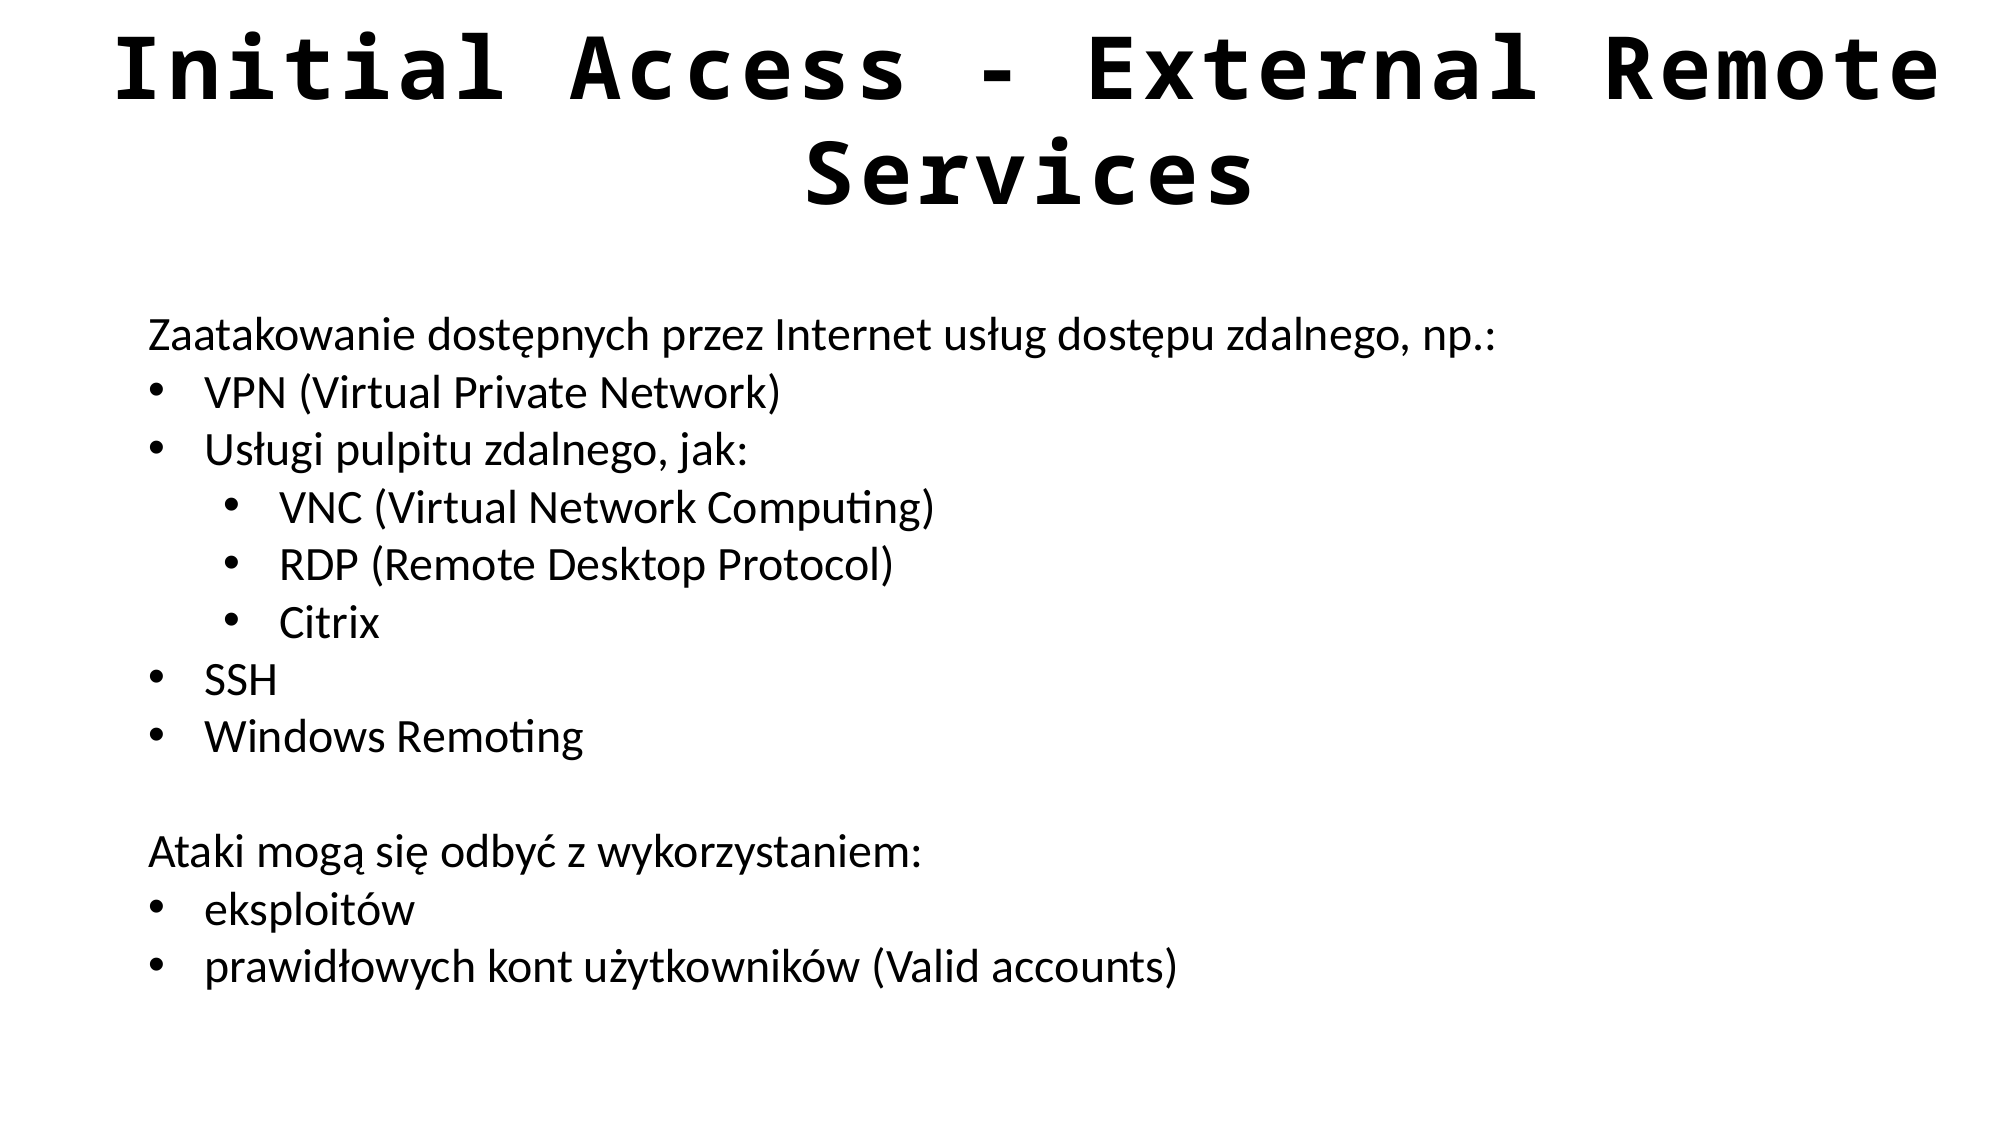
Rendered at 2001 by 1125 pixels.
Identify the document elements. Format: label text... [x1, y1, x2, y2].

text_box Zaatakowanie dostępnych przez Internet usług dostępu zdalnego, np.: VPN (Virtual Private Network) Usługi pulpitu zdalnego, jak: VNC (Virtual Network Computing) RDP (Remote Desktop Protocol) Citrix SSH Windows Remoting Ataki mogą się odbyć z wykorzystaniem: eksploitów prawidłowych kont użytkowników (Valid accounts) [133, 295, 1962, 1000]
text_box Initial Access - External Remote Services [41, 12, 2000, 222]
